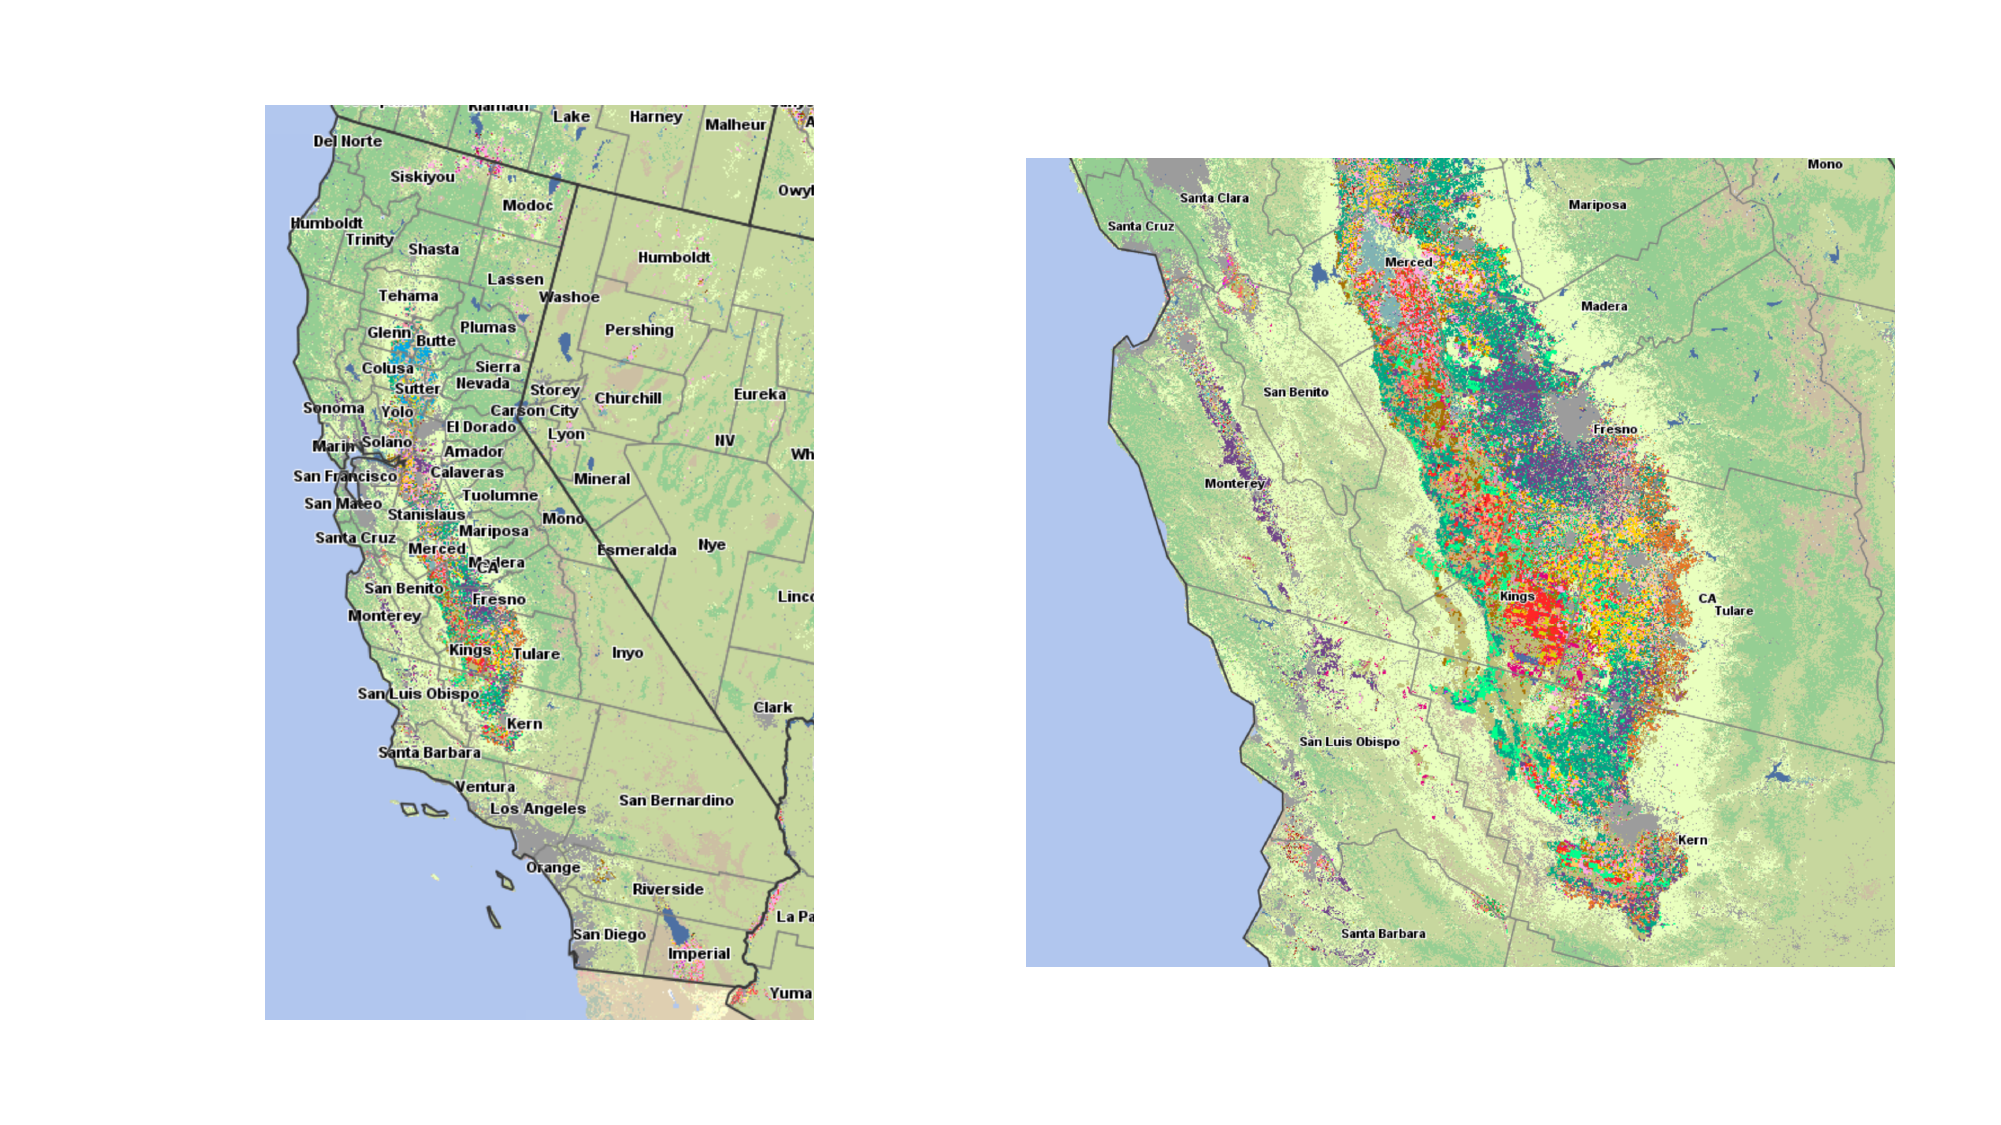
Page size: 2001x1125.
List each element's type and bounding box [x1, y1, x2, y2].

picture [265, 105, 814, 1020]
picture [1026, 158, 1895, 967]
